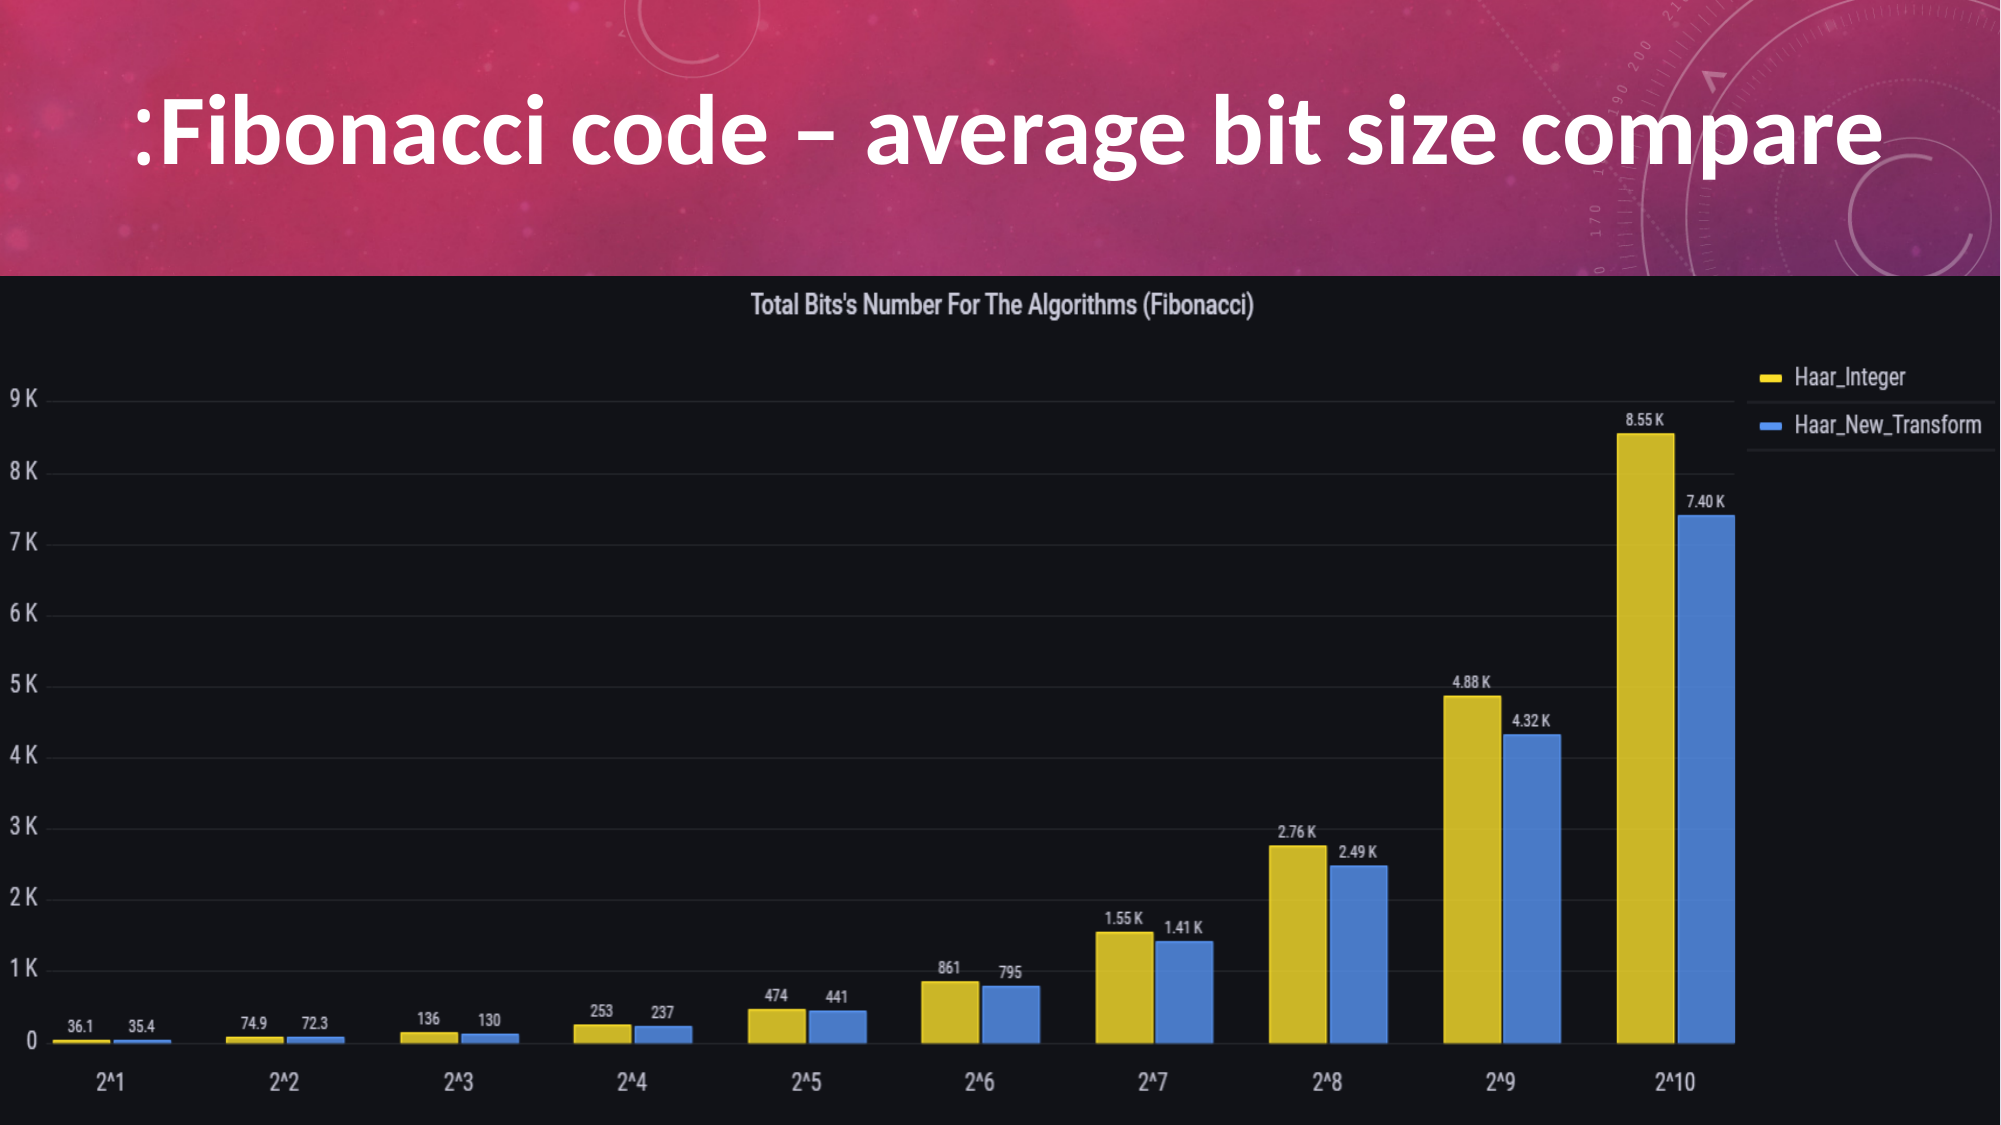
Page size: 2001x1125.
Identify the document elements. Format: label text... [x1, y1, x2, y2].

text_box Fibonacci code – average bit size compare: [99, 57, 1901, 192]
picture [0, 0, 2001, 1125]
